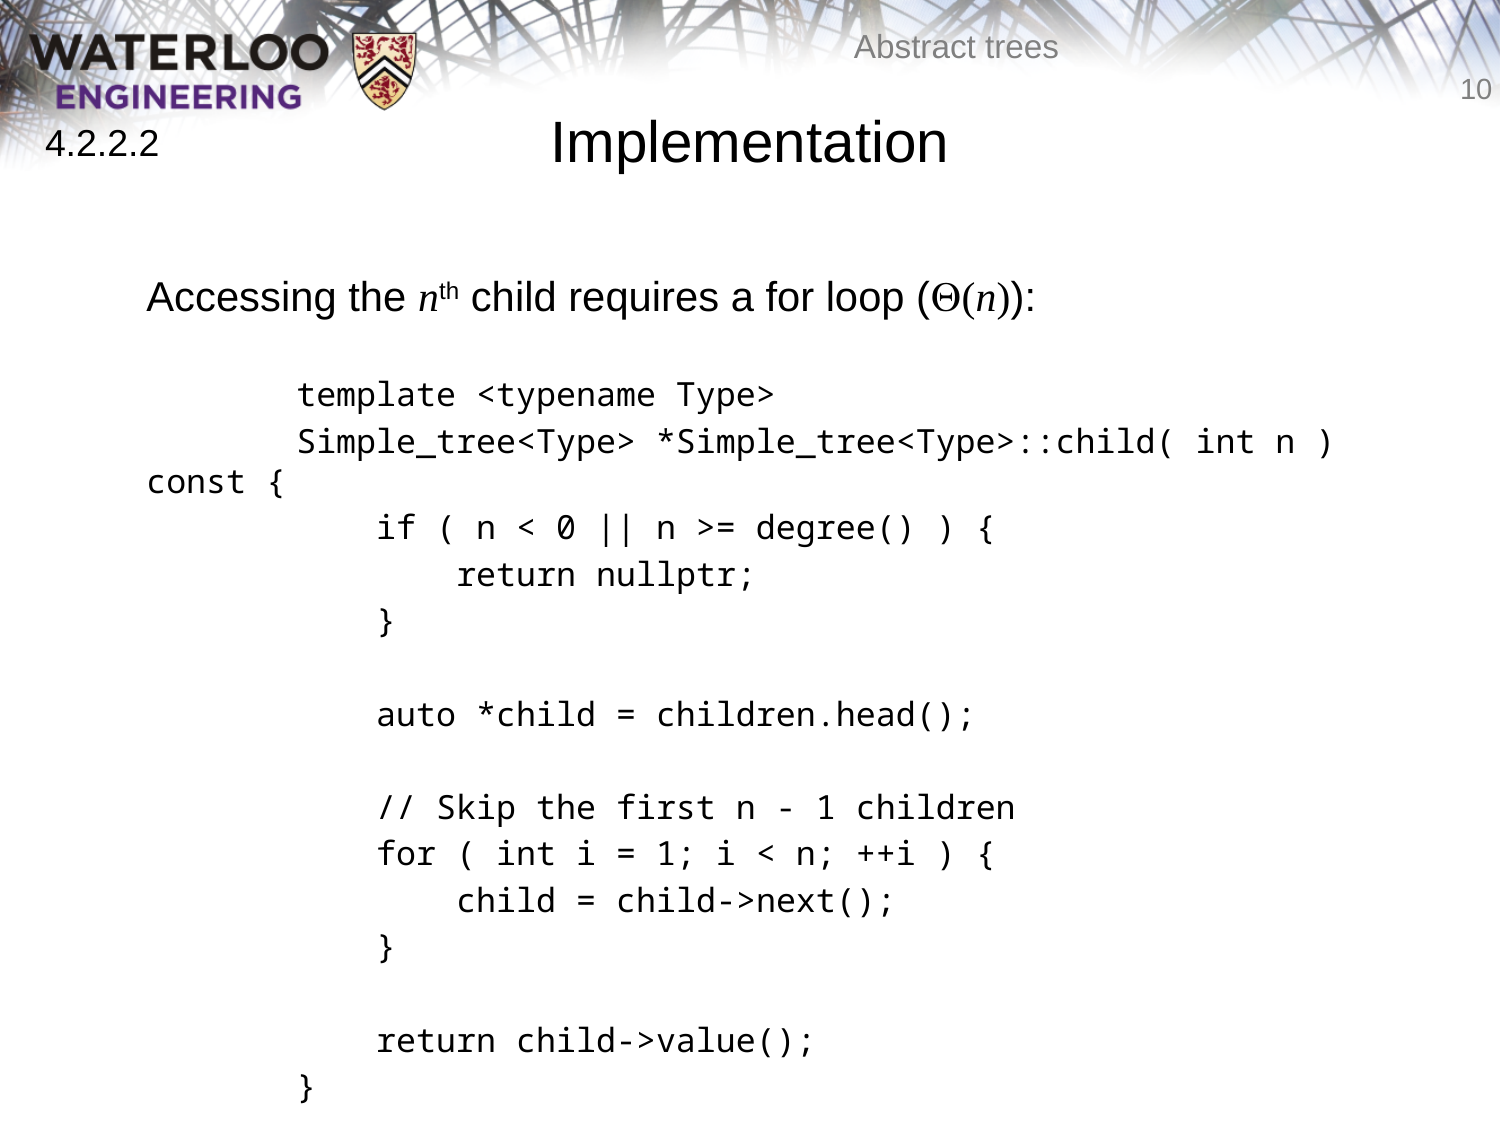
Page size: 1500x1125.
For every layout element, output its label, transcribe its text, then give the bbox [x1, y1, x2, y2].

title Implementation [74, 44, 1426, 233]
picture [0, 0, 1500, 1125]
text_box 4.2.2.2 [30, 111, 175, 172]
list Accessing the nth child requires a for loop (Q(n)): template <typename Type> Simple_tree<Type> *Simple_tree<Type>::child( int n ) const { if ( n < 0 || n >= degree() ) { return nullptr; } auto *child = children.head(); // Skip the first n - 1 children for ( int i = 1; i < n; ++i ) { child = child->next(); } return child->value(); } [74, 262, 1426, 1006]
